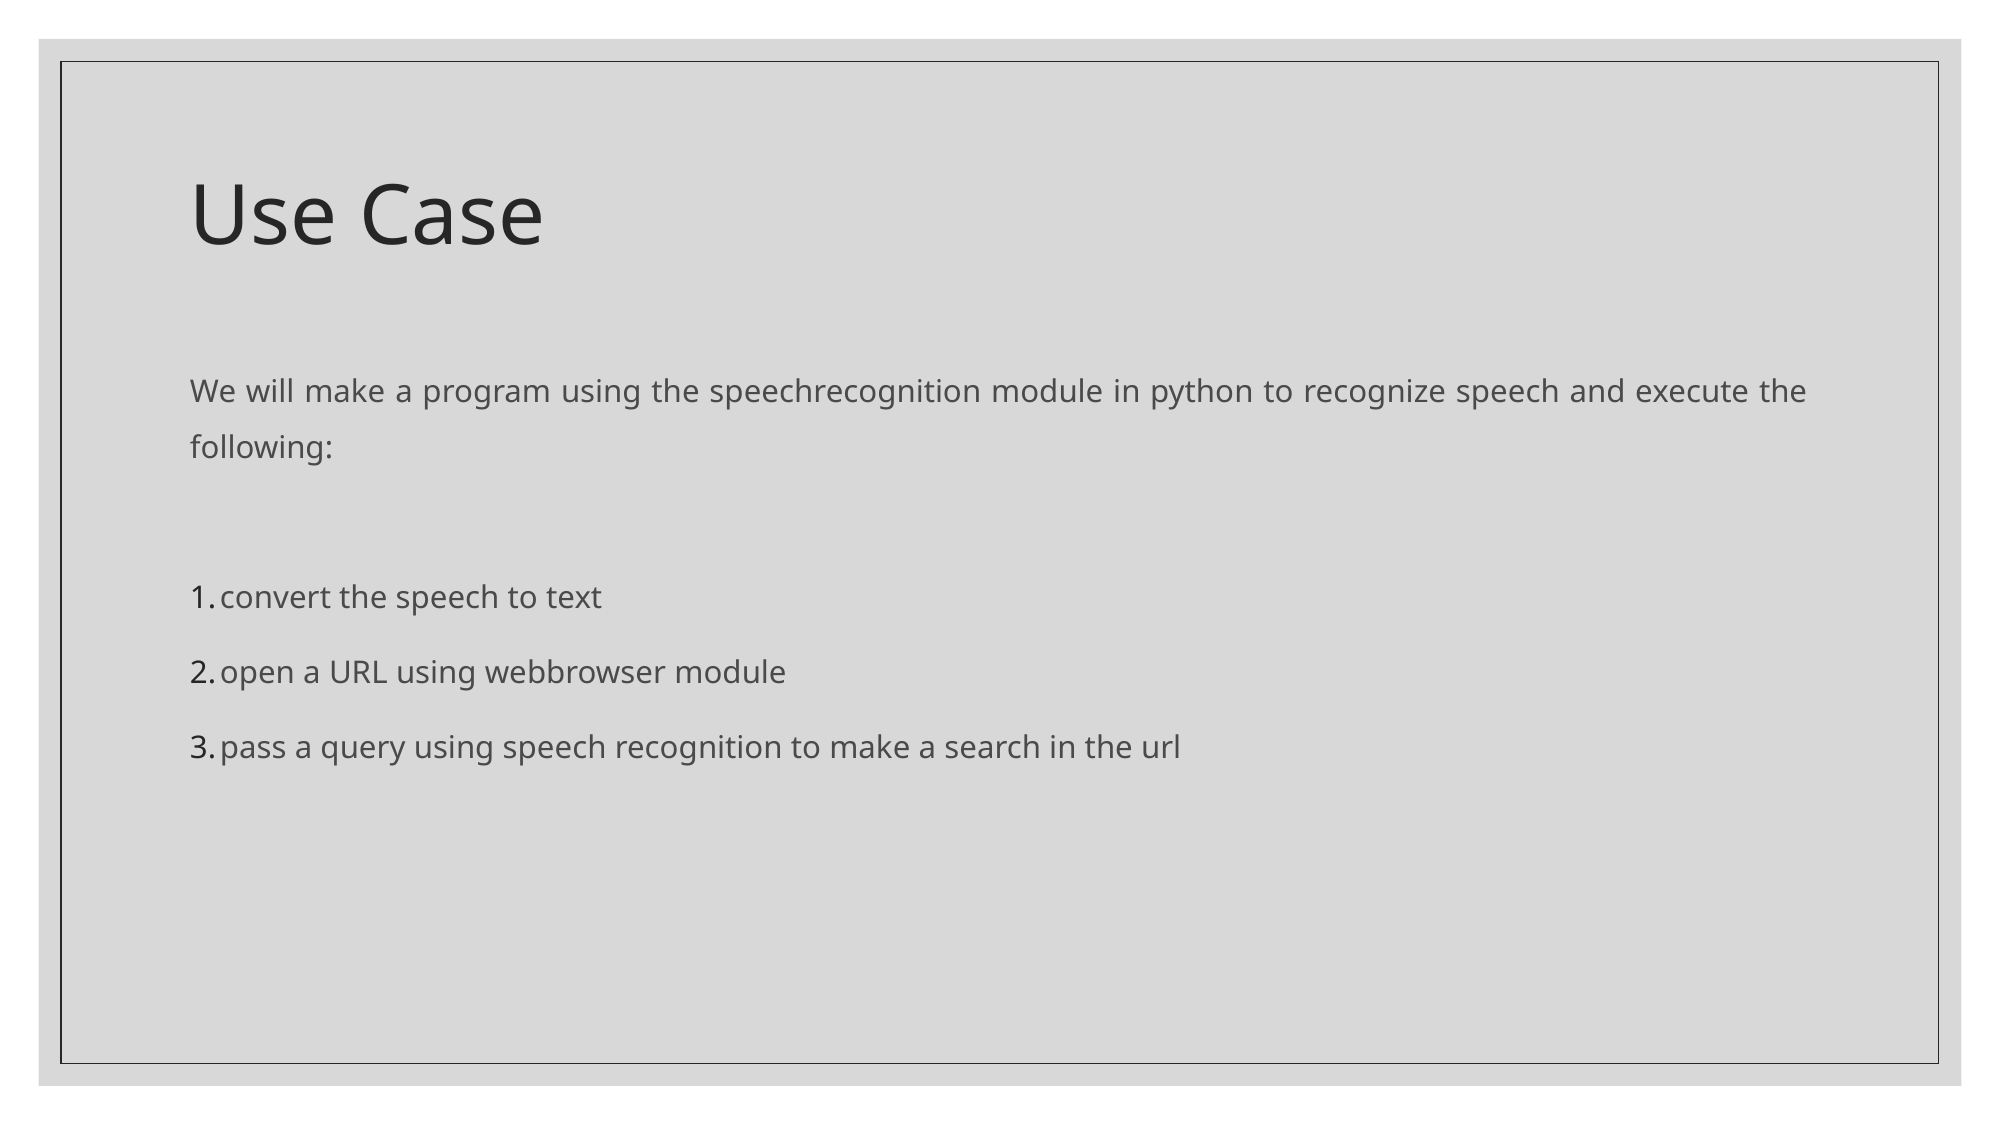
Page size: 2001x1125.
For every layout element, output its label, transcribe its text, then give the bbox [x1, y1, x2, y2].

list We will make a program using the speechrecognition module in python to recognize speech and execute the following: convert the speech to text open a URL using webbrowser module pass a query using speech recognition to make a search in the url [174, 345, 1825, 977]
title Use Case [174, 105, 1825, 331]
